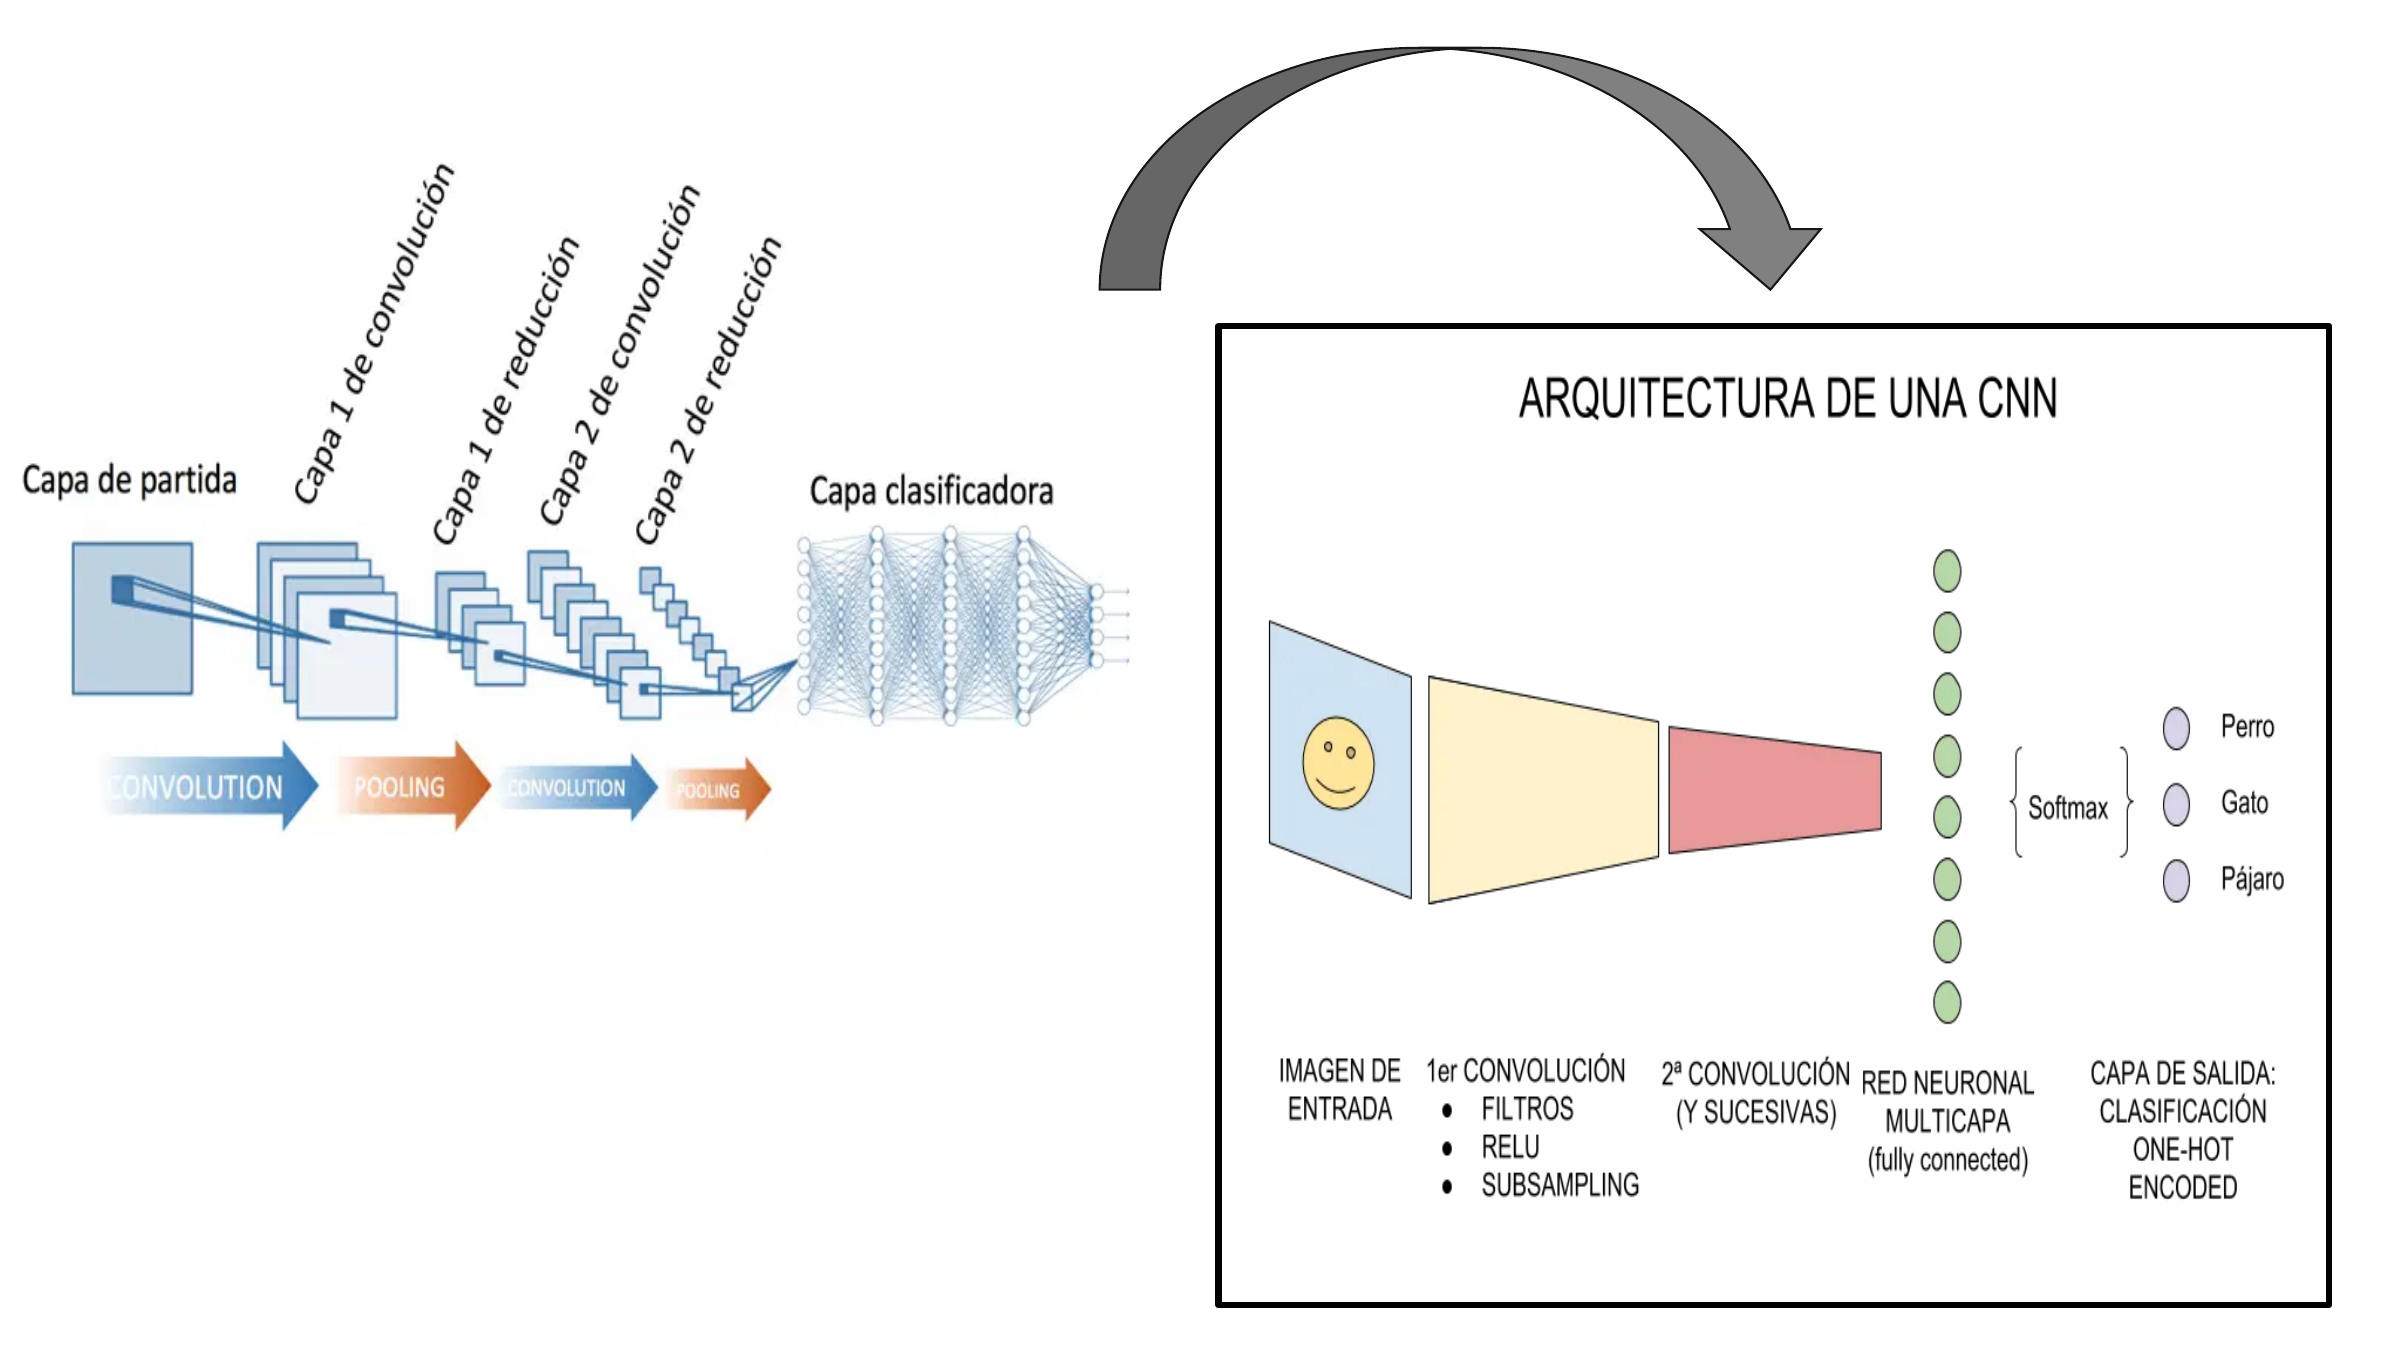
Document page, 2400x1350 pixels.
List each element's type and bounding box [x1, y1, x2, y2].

text_box [1140, 46, 1823, 292]
picture [11, 126, 1140, 881]
picture [1221, 328, 2326, 1303]
